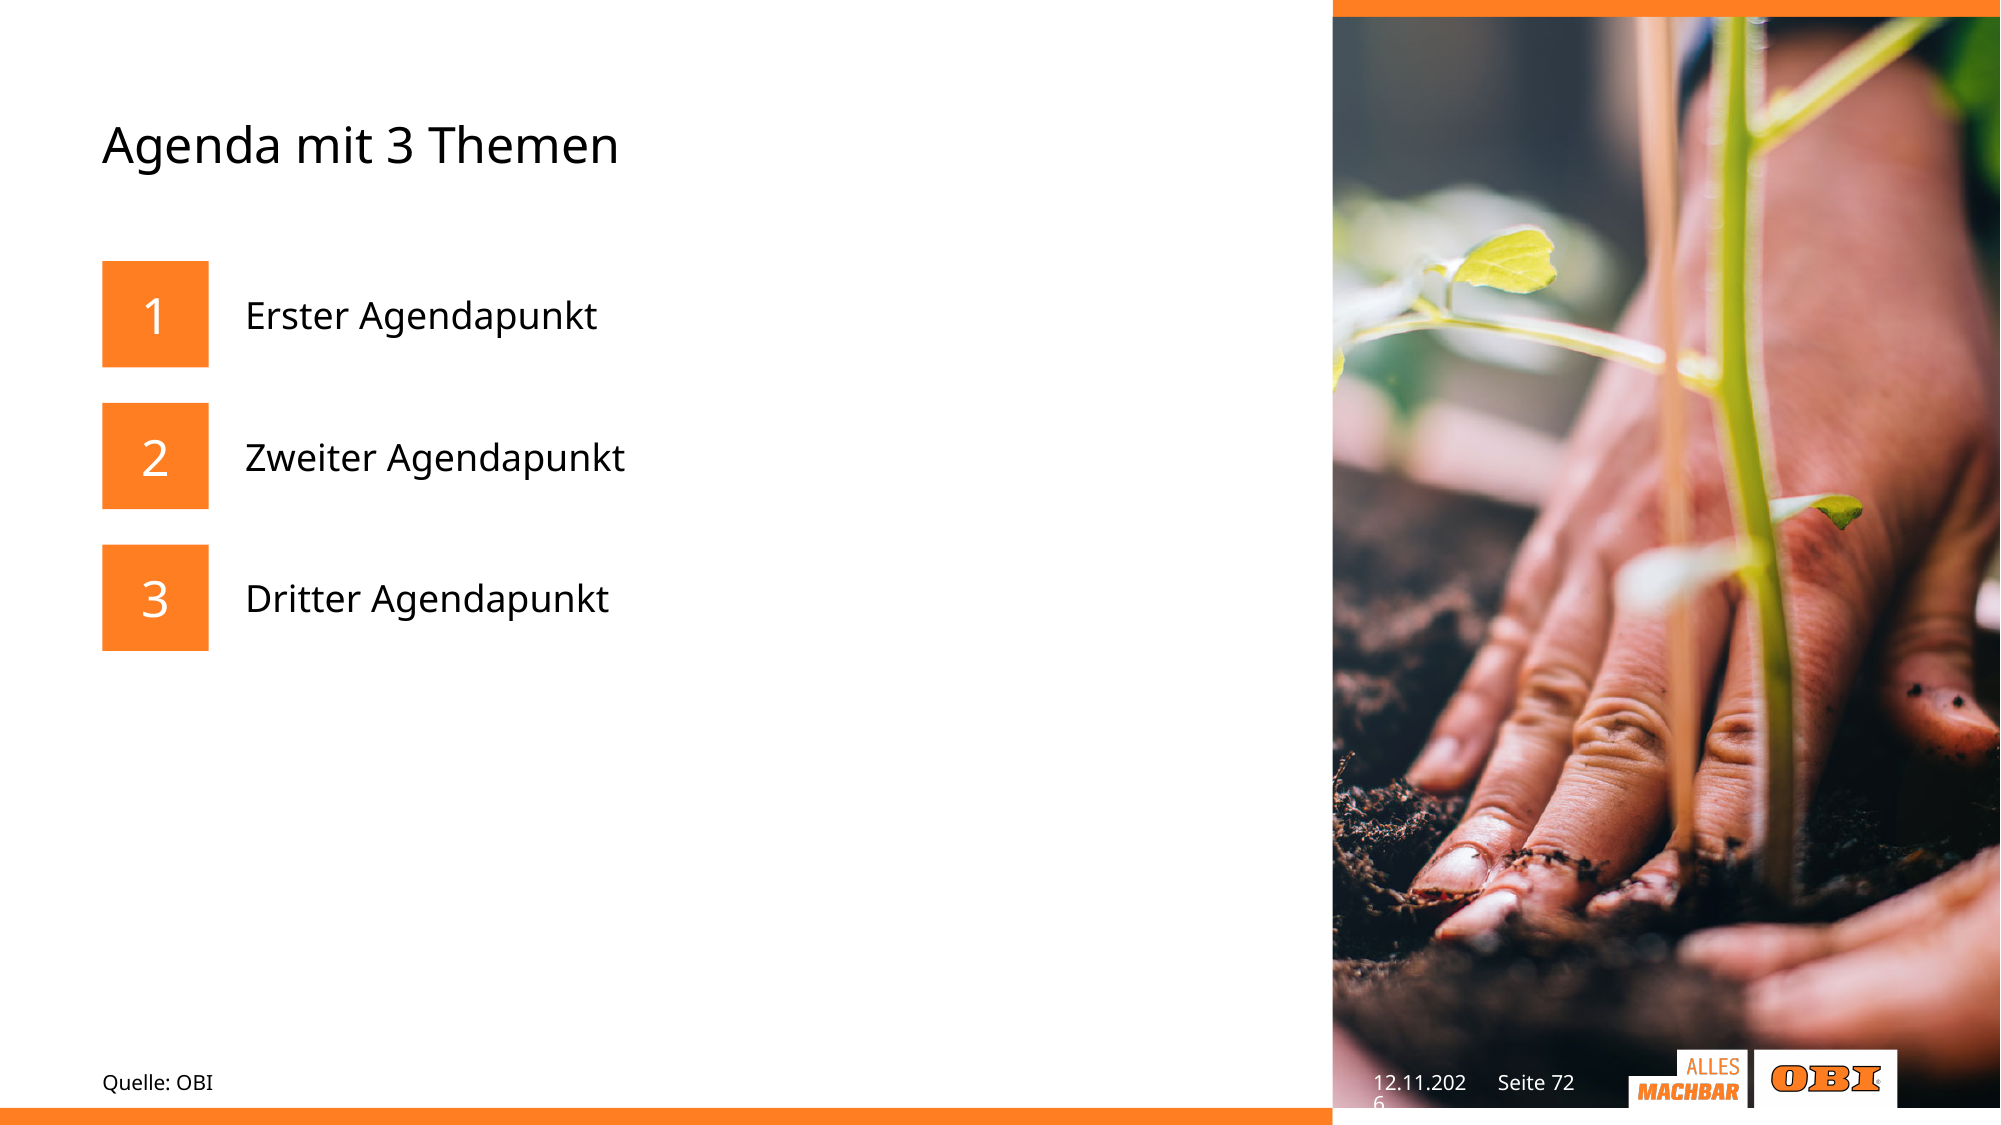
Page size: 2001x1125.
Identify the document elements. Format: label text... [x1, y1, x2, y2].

title Agenda mit 3 Themen [102, 112, 1271, 174]
list 3 [102, 544, 209, 651]
list Erster Agendapunkt [245, 291, 1271, 337]
list Dritter Agendapunkt [245, 575, 1271, 621]
picture [1332, 16, 2000, 1109]
list 1 [102, 261, 209, 368]
list Zweiter Agendapunkt [245, 433, 1271, 479]
footer Quelle: OBI [102, 1071, 1271, 1097]
list 2 [102, 402, 209, 510]
